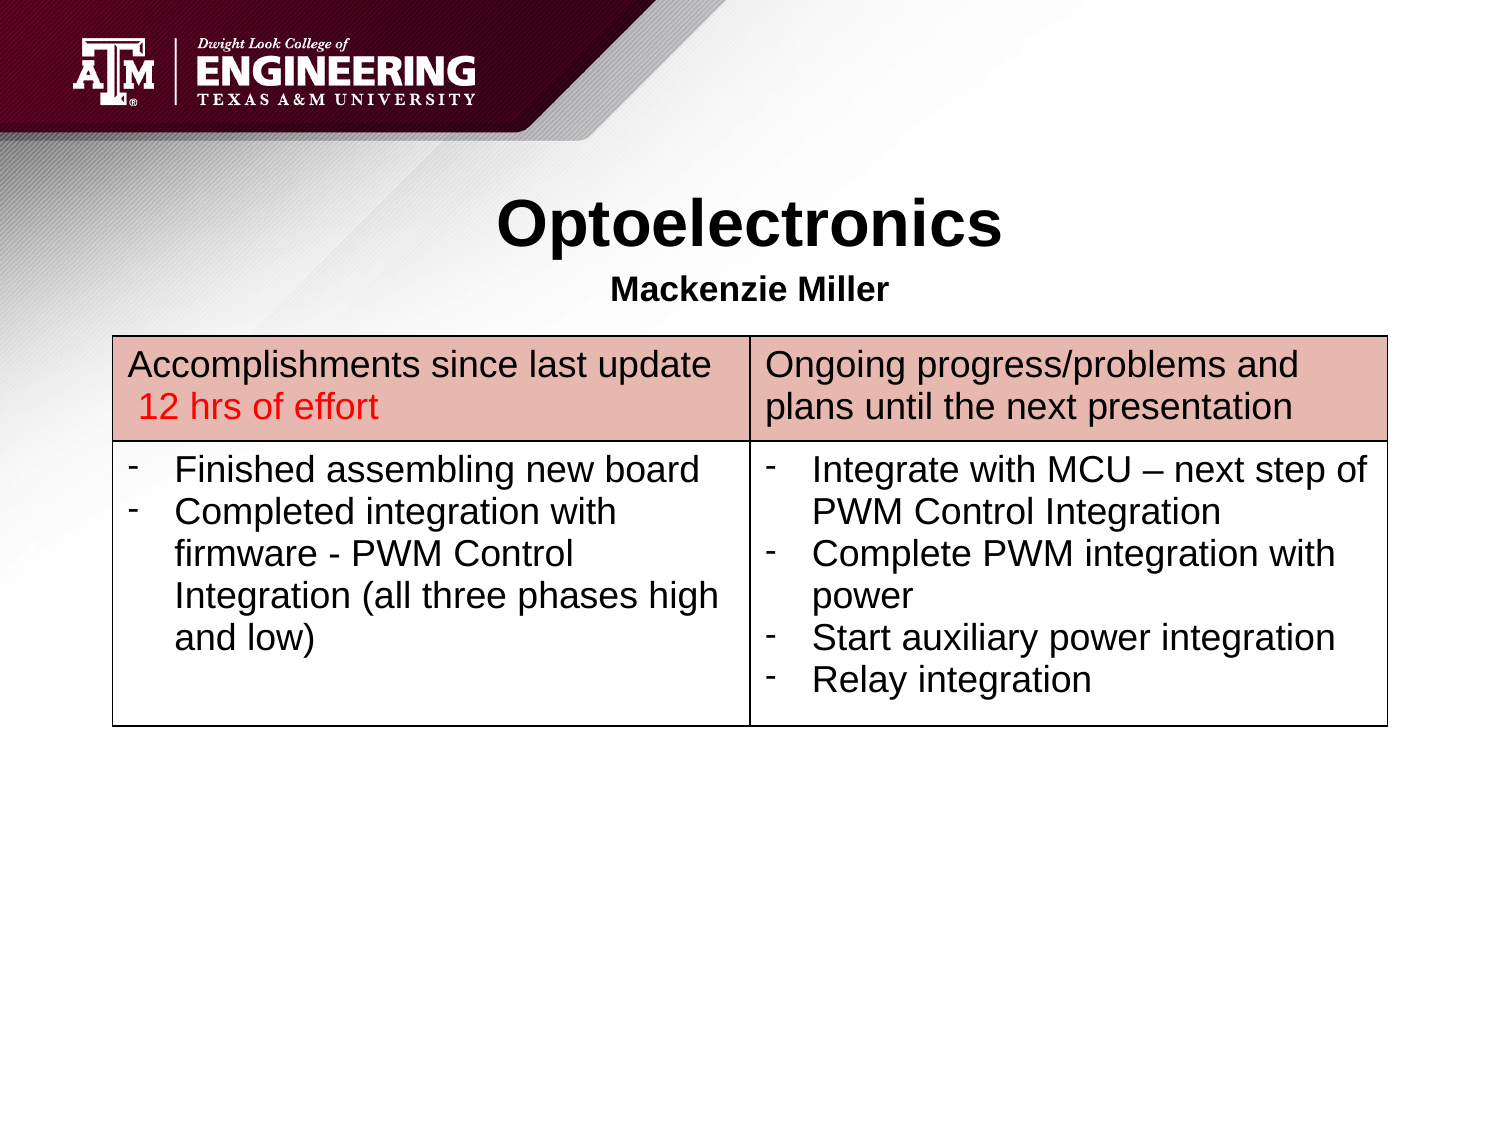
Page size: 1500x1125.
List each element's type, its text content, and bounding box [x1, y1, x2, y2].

table_header Ongoing progress/problems and plans until the next presentation [751, 337, 1387, 440]
title Optoelectronics Mackenzie Miller [75, 172, 1425, 304]
table_header Accomplishments since last update 12 hrs of effort [113, 337, 749, 440]
table_cell Integrate with MCU – next step of PWM Control Integration Complete PWM integration with power Start auxiliary power integration Relay integration [751, 442, 1387, 725]
table_cell Finished assembling new board Completed integration with firmware - PWM Control Integration (all three phases high and low) [113, 442, 749, 725]
picture [0, 0, 1500, 1125]
